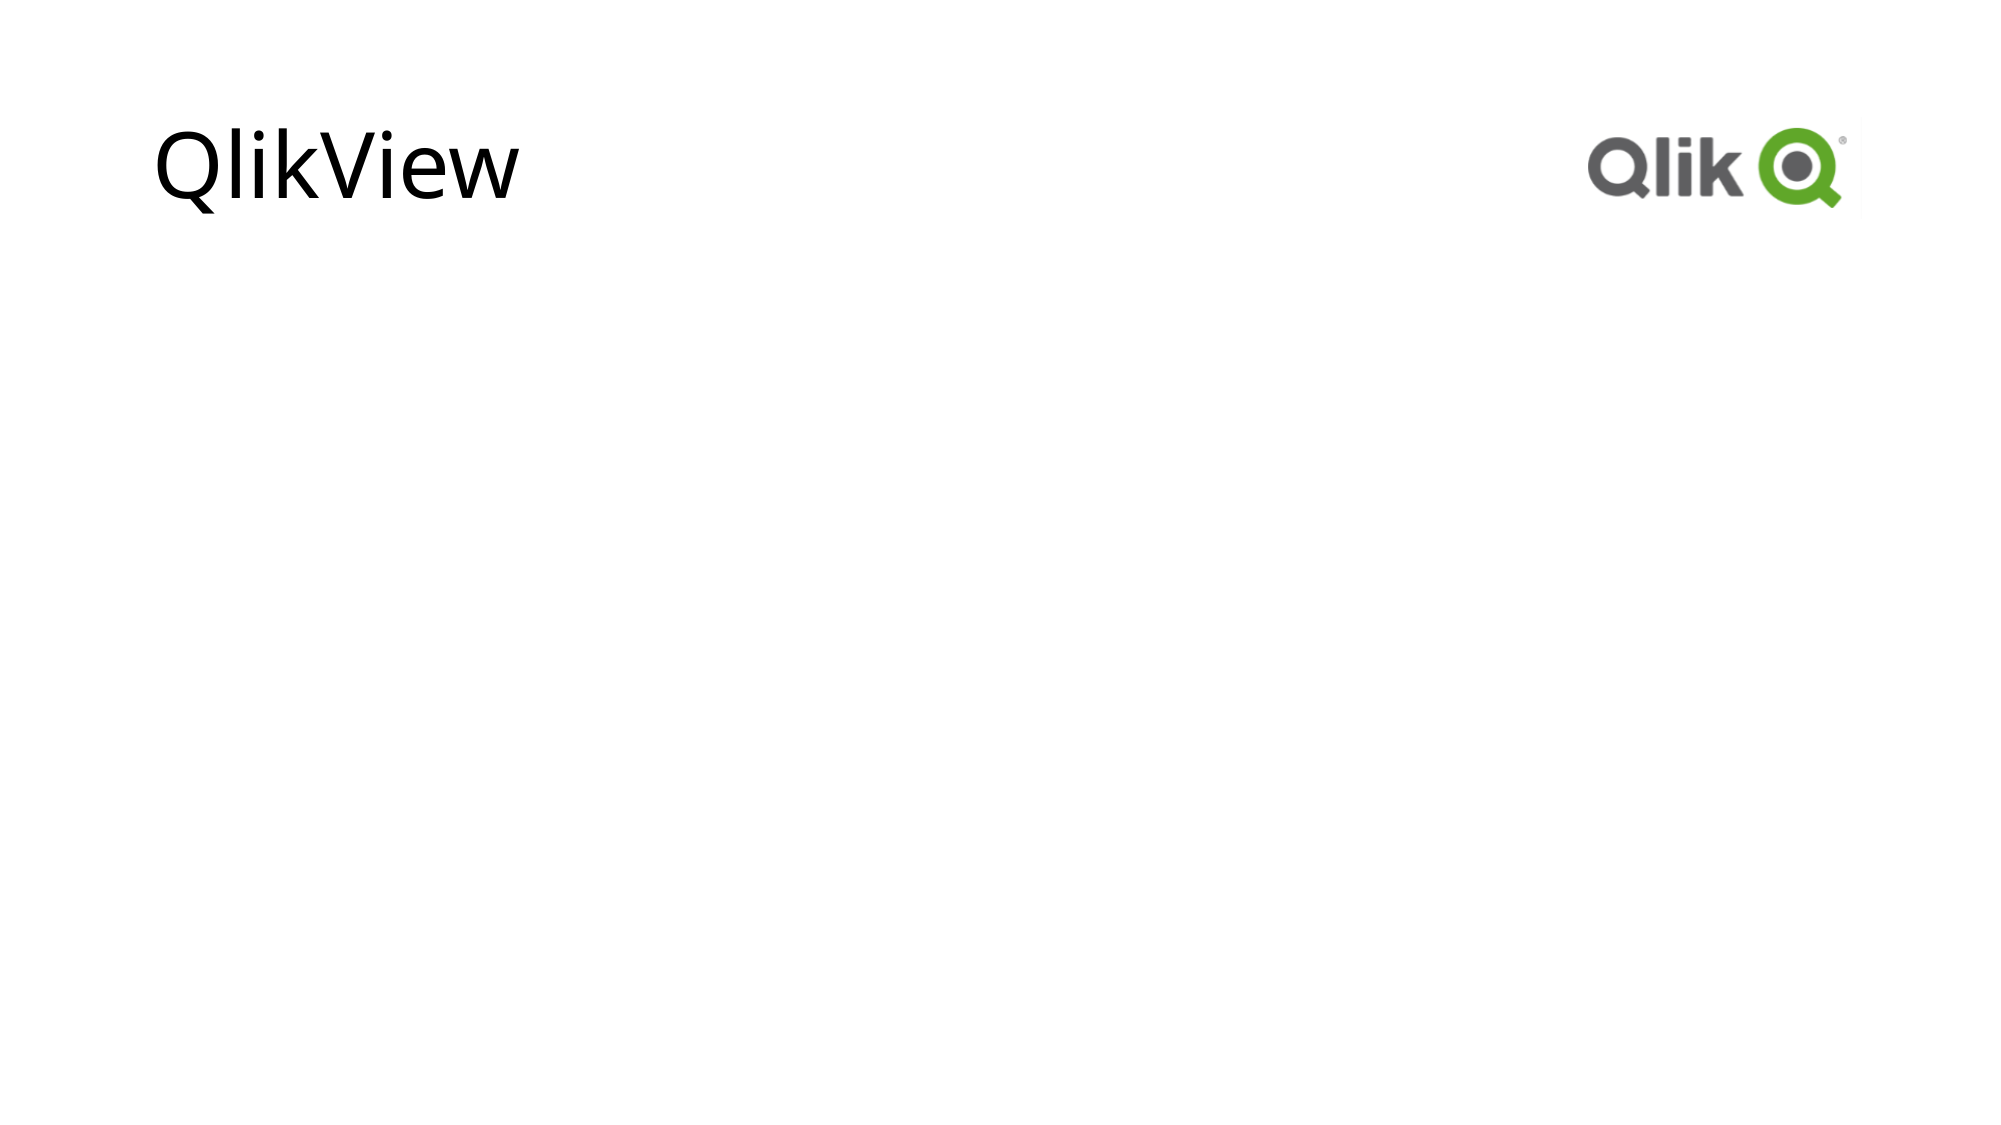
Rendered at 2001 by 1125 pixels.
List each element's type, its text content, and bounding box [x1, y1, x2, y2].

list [1573, 117, 1863, 221]
title QlikView [137, 59, 1863, 278]
